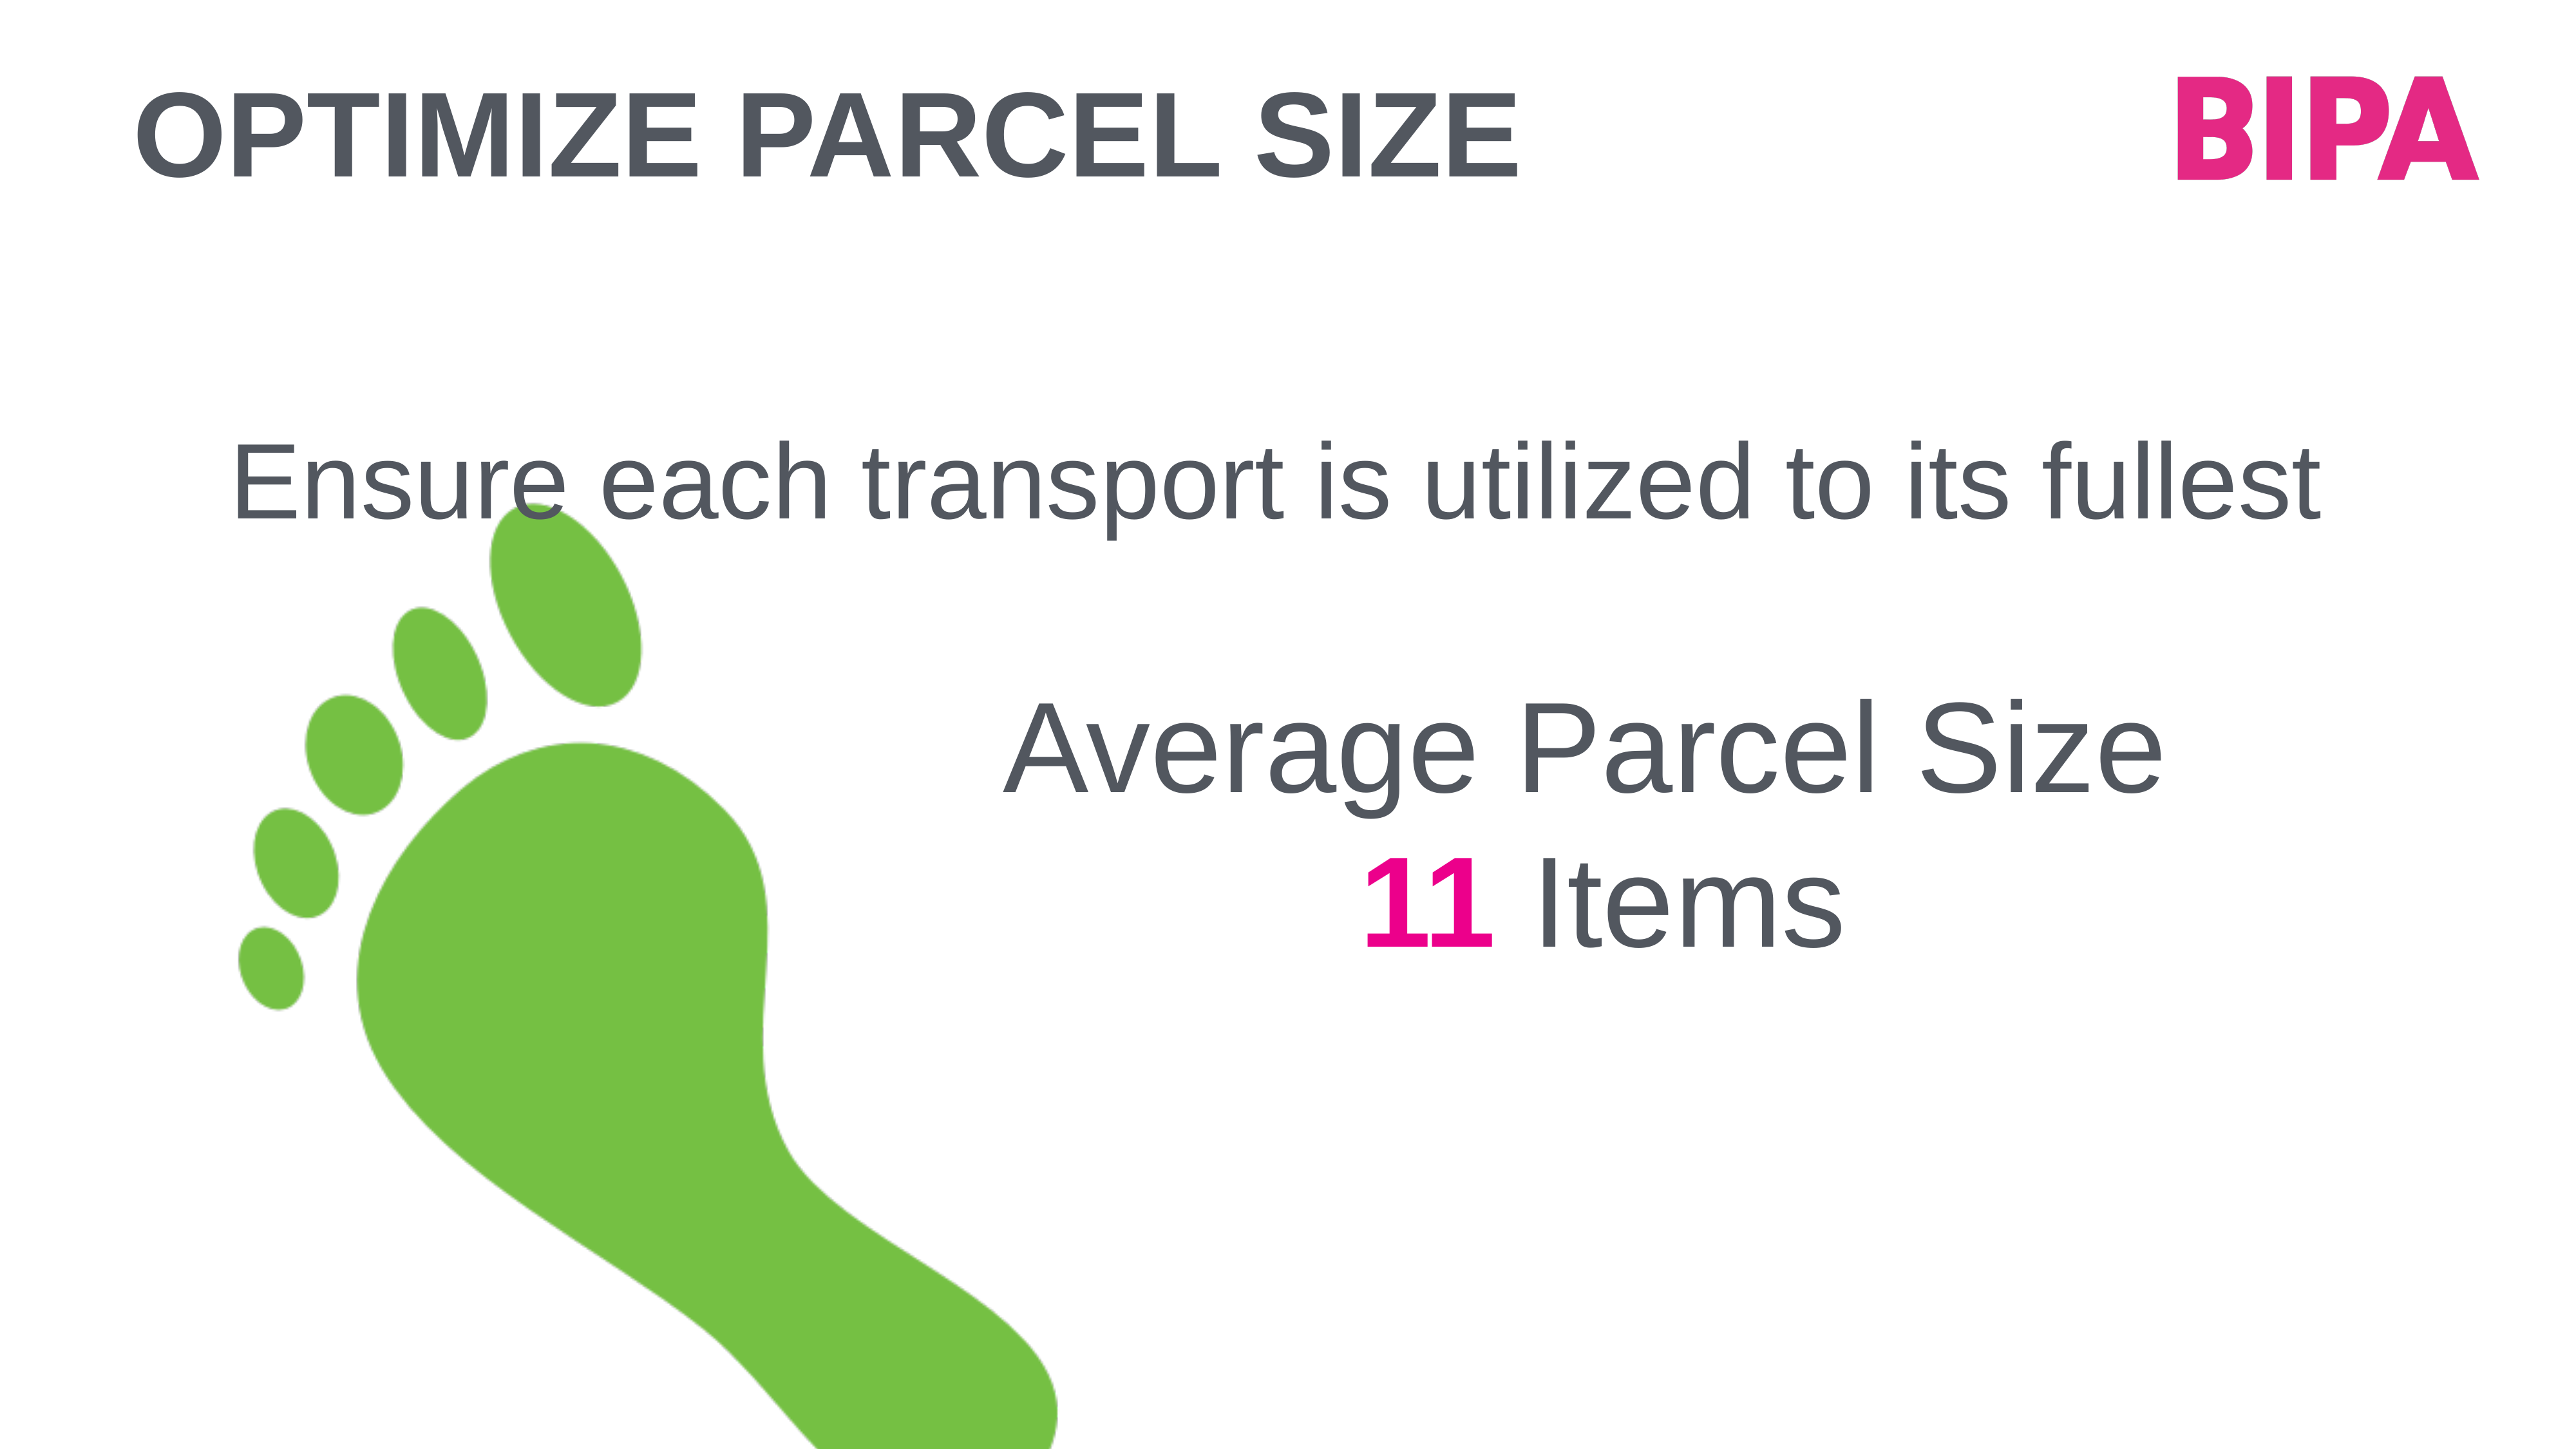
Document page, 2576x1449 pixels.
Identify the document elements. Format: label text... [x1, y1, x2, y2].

text_box Average Parcel Size 11 Items [1175, 654, 2228, 998]
picture [78, 442, 1174, 1449]
picture [2168, 66, 2488, 190]
list Ensure each transport is utilized to its fullest [127, 341, 2449, 1336]
title OPTIMIZE PARCEL SIZE [127, 67, 2449, 246]
